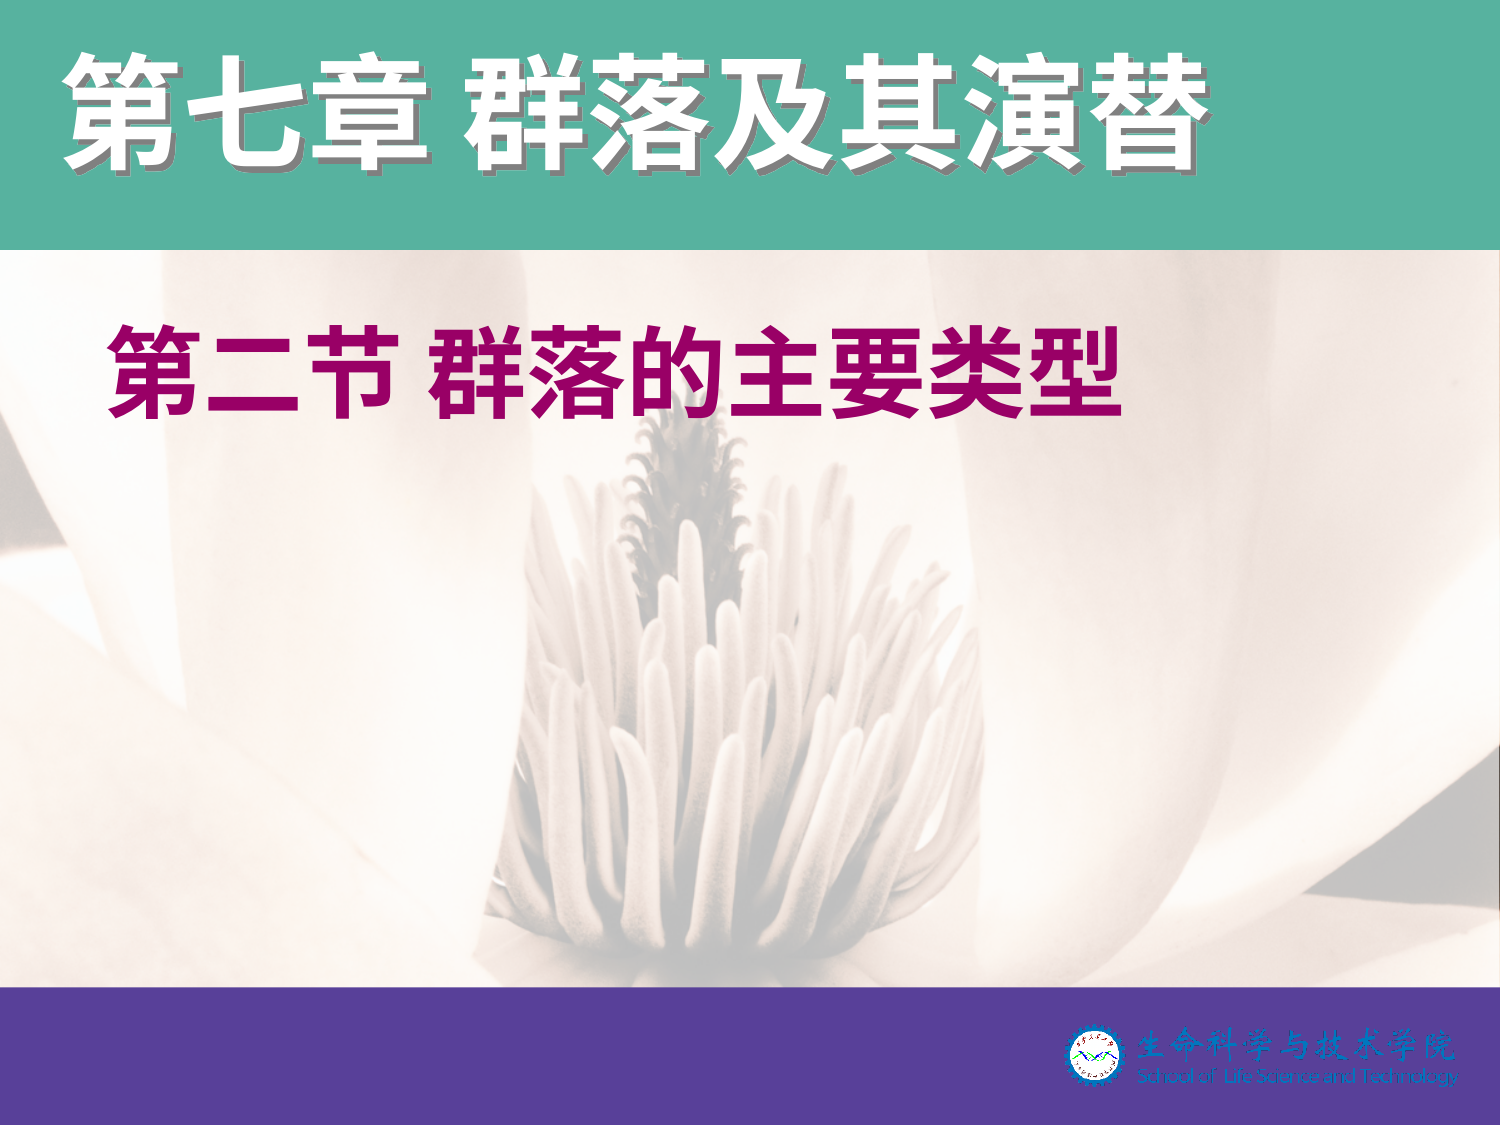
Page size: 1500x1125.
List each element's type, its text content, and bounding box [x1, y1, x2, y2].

text_box 第二节 群落的主要类型 [88, 302, 1294, 438]
title 第七章 群落及其演替 [33, 0, 1463, 264]
picture [1057, 1017, 1466, 1093]
